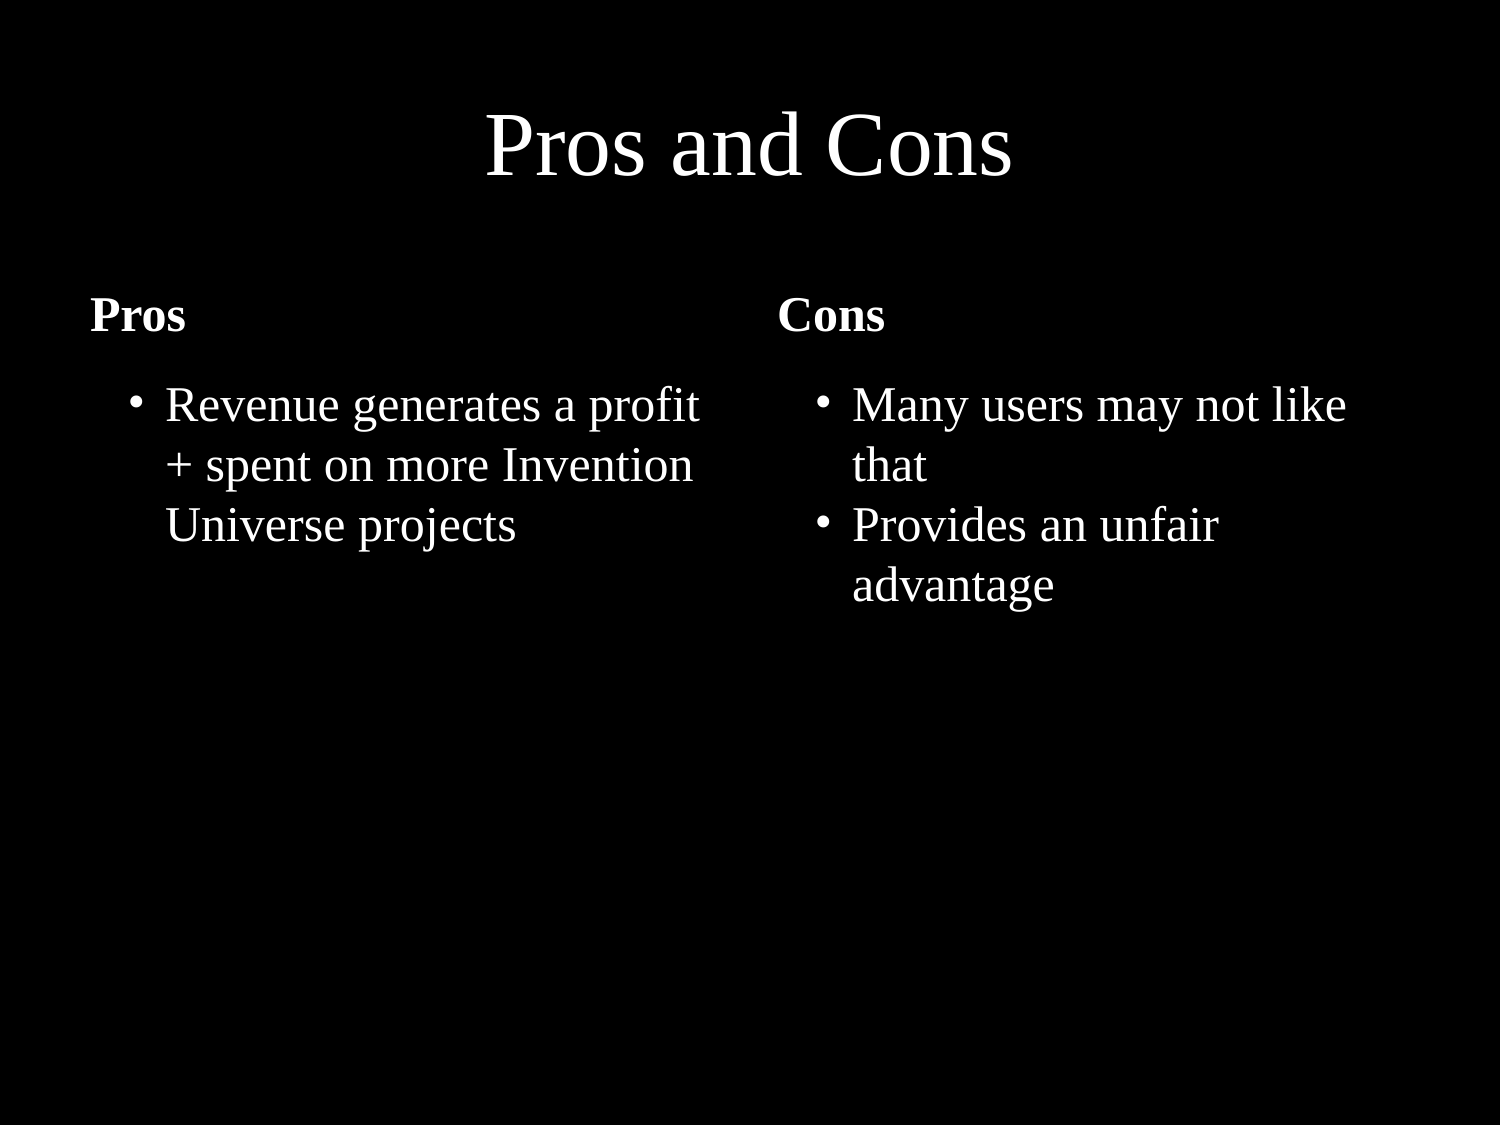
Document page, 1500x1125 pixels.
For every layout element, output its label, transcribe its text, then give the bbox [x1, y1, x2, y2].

list Cons [761, 251, 1426, 356]
title Pros and Cons [75, 45, 1425, 233]
list Revenue generates a profit + spent on more Invention Universe projects [75, 356, 738, 1005]
list Many users may not like that Provides an unfair advantage [761, 356, 1426, 1005]
list Pros [75, 251, 738, 356]
